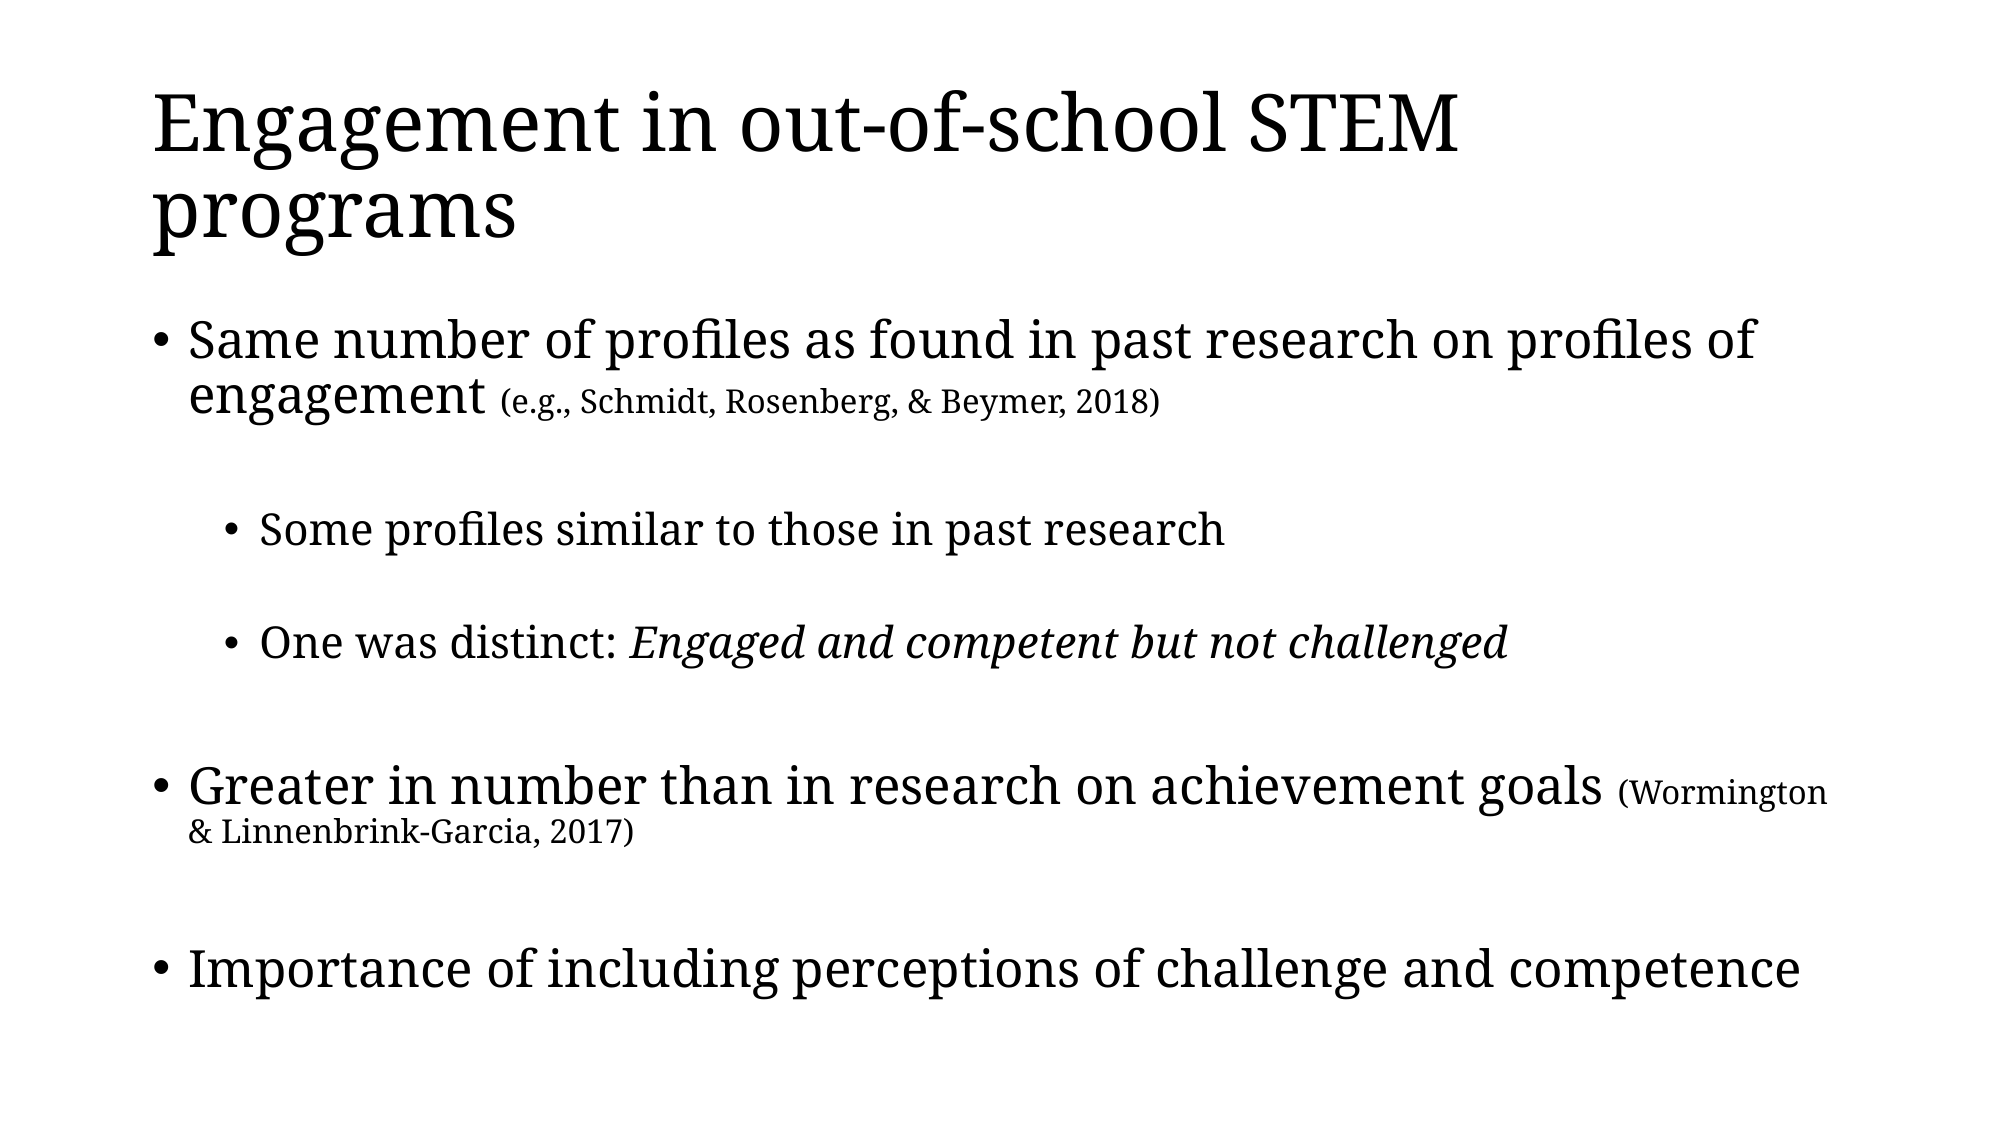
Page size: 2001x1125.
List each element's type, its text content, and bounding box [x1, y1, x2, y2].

list Same number of profiles as found in past research on profiles of engagement (e.g., Schmidt, Rosenberg, & Beymer, 2018) Some profiles similar to those in past research One was distinct: Engaged and competent but not challenged Greater in number than in research on achievement goals (Wormington & Linnenbrink-Garcia, 2017) Importance of including perceptions of challenge and competence [137, 299, 1863, 1014]
title Engagement in out-of-school STEM programs [137, 59, 1863, 278]
